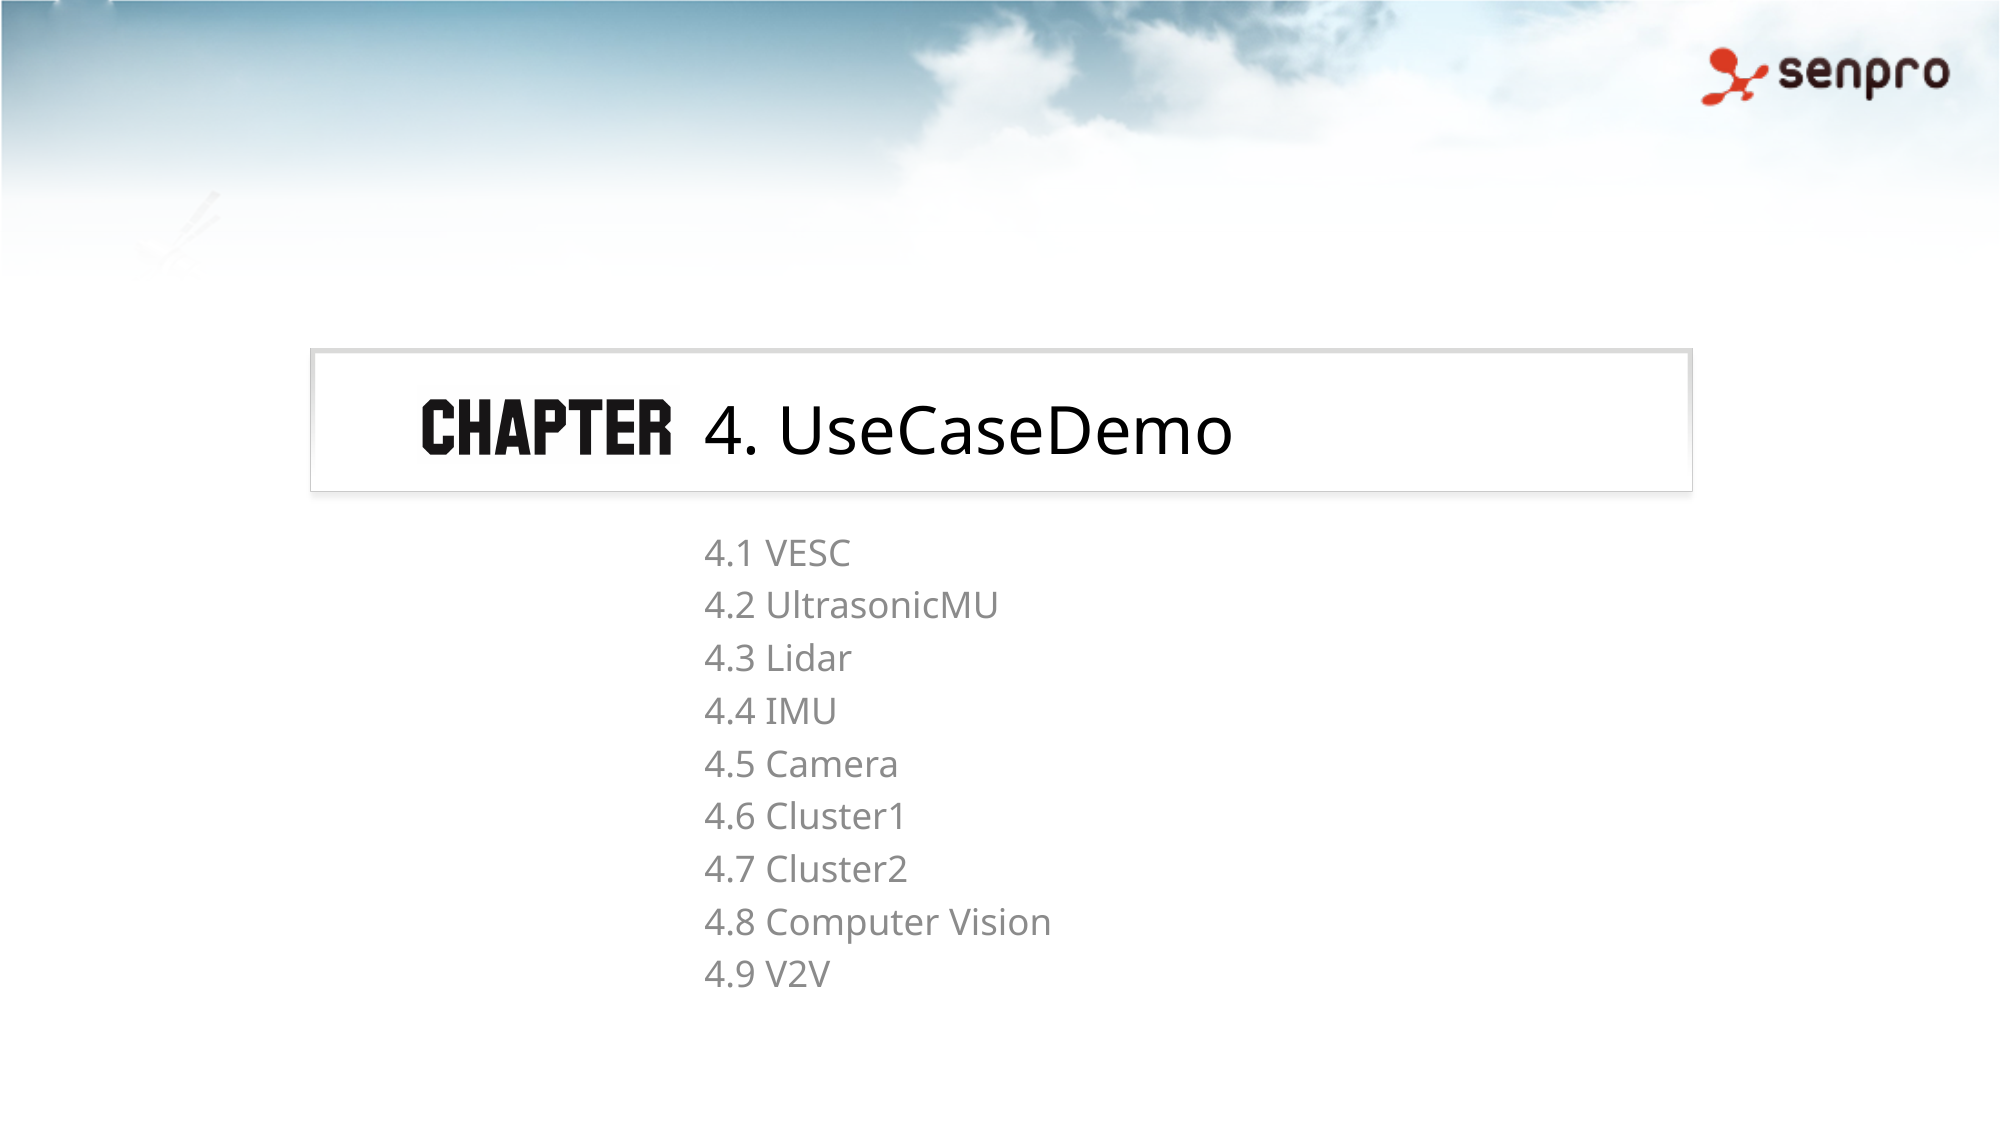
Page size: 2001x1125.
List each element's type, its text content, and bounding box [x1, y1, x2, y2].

title 4. UseCaseDemo [689, 362, 1694, 477]
list 4.1 VESC 4.2 UltrasonicMU 4.3 Lidar 4.4 IMU 4.5 Camera 4.6 Cluster1 4.7 Cluster2 4.8 Computer Vision 4.9 V2V [689, 527, 1826, 1008]
picture [0, 0, 2000, 283]
picture [306, 348, 1697, 504]
